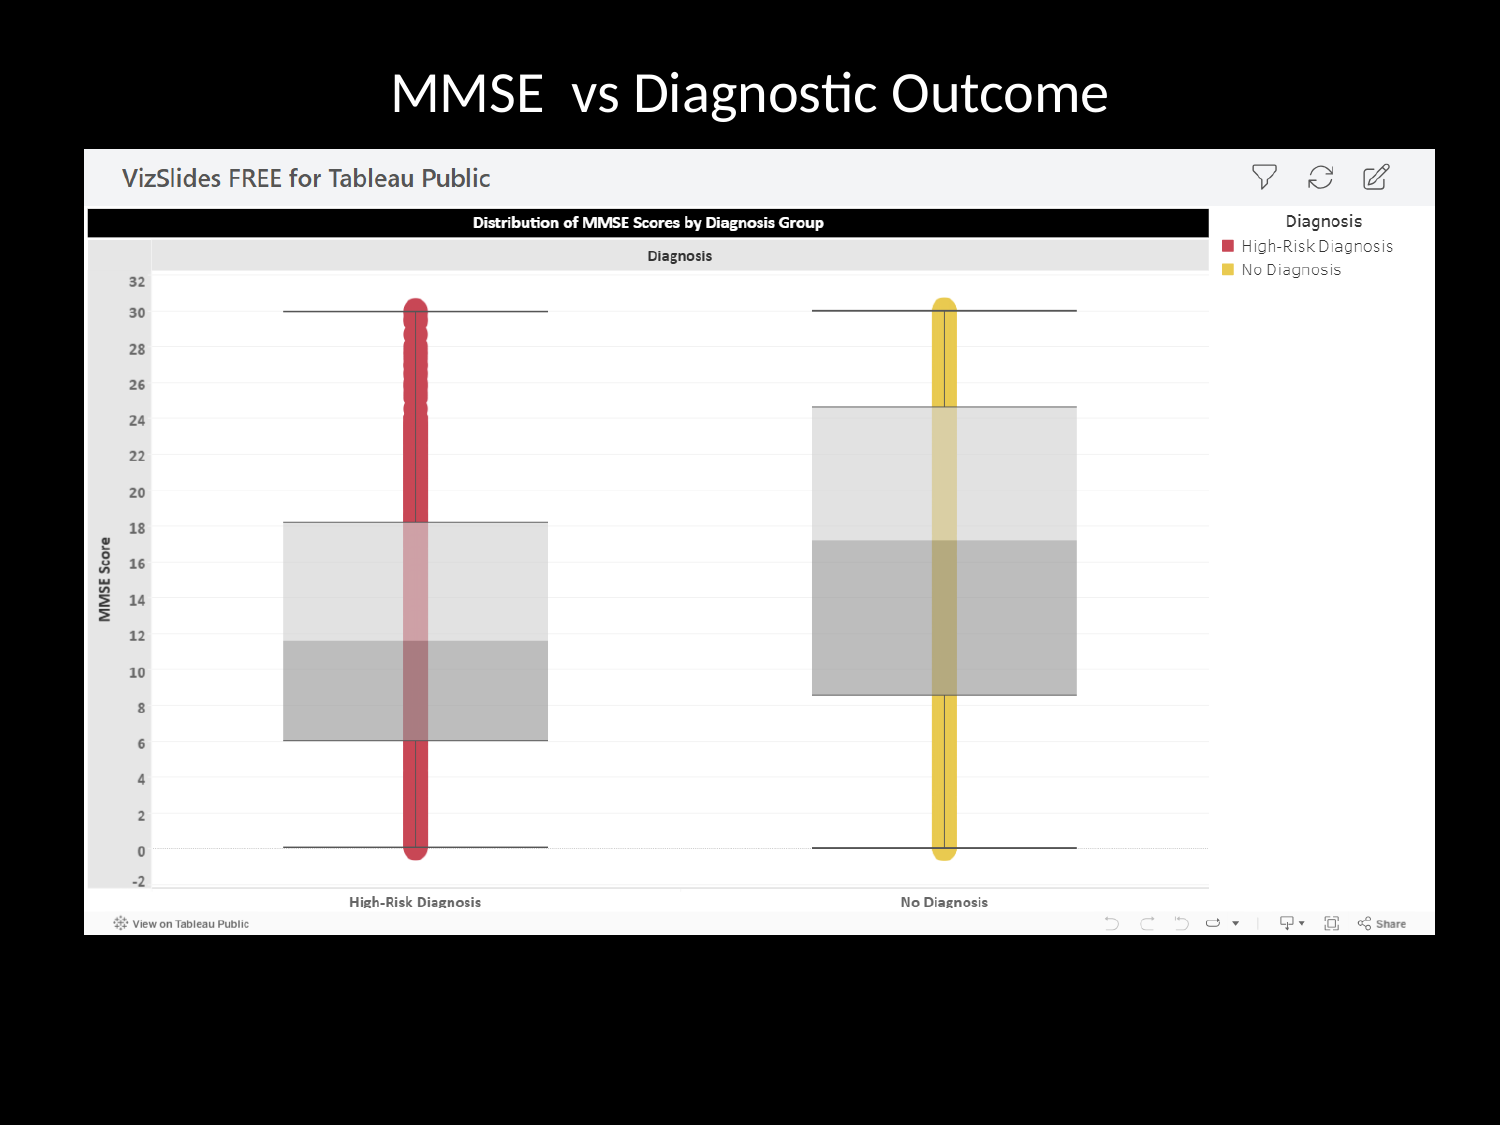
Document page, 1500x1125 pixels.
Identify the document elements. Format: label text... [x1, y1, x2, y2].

title MMSE vs Diagnostic Outcome [75, 45, 1425, 133]
picture [84, 149, 1435, 935]
